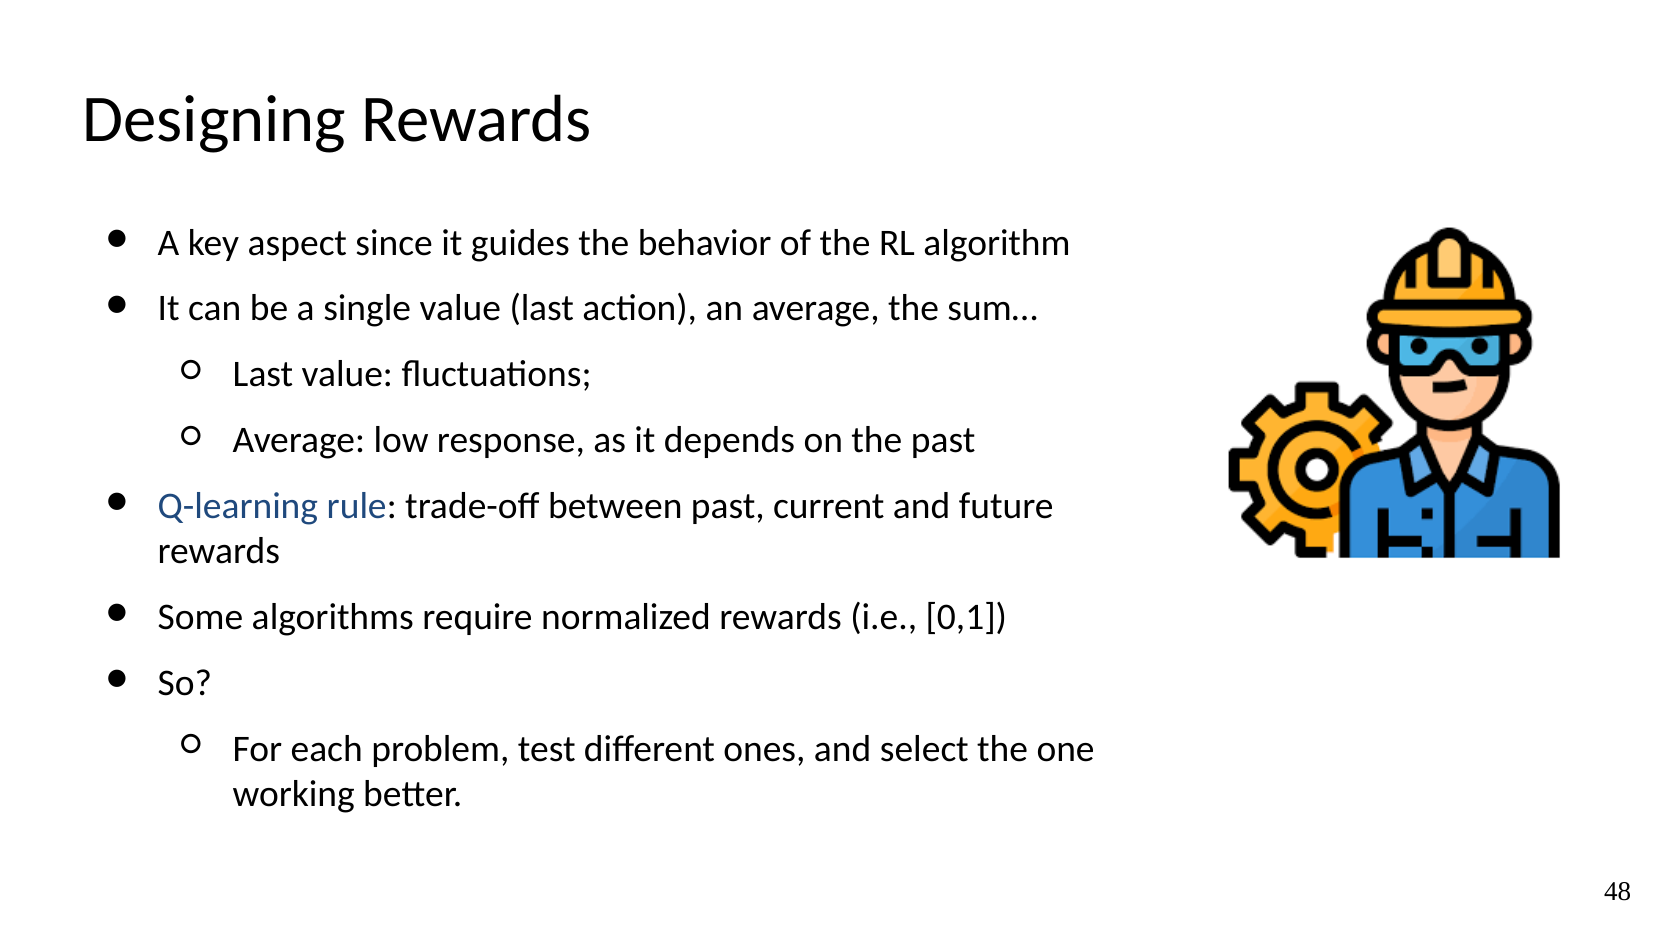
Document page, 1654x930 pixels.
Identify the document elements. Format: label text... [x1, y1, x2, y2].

picture [1218, 217, 1571, 570]
list A key aspect since it guides the behavior of the RL algorithm It can be a single value (last action), an average, the sum… Last value: fluctuations; Average: low response, as it depends on the past Q-learning rule: trade-off between past, current and future rewards Some algorithms require normalized rewards (i.e., [0,1]) So? For each problem, test different ones, and select the one working better. [82, 217, 1136, 850]
title Designing Rewards [82, 37, 1571, 193]
slide_number ‹#› [1546, 858, 1647, 930]
